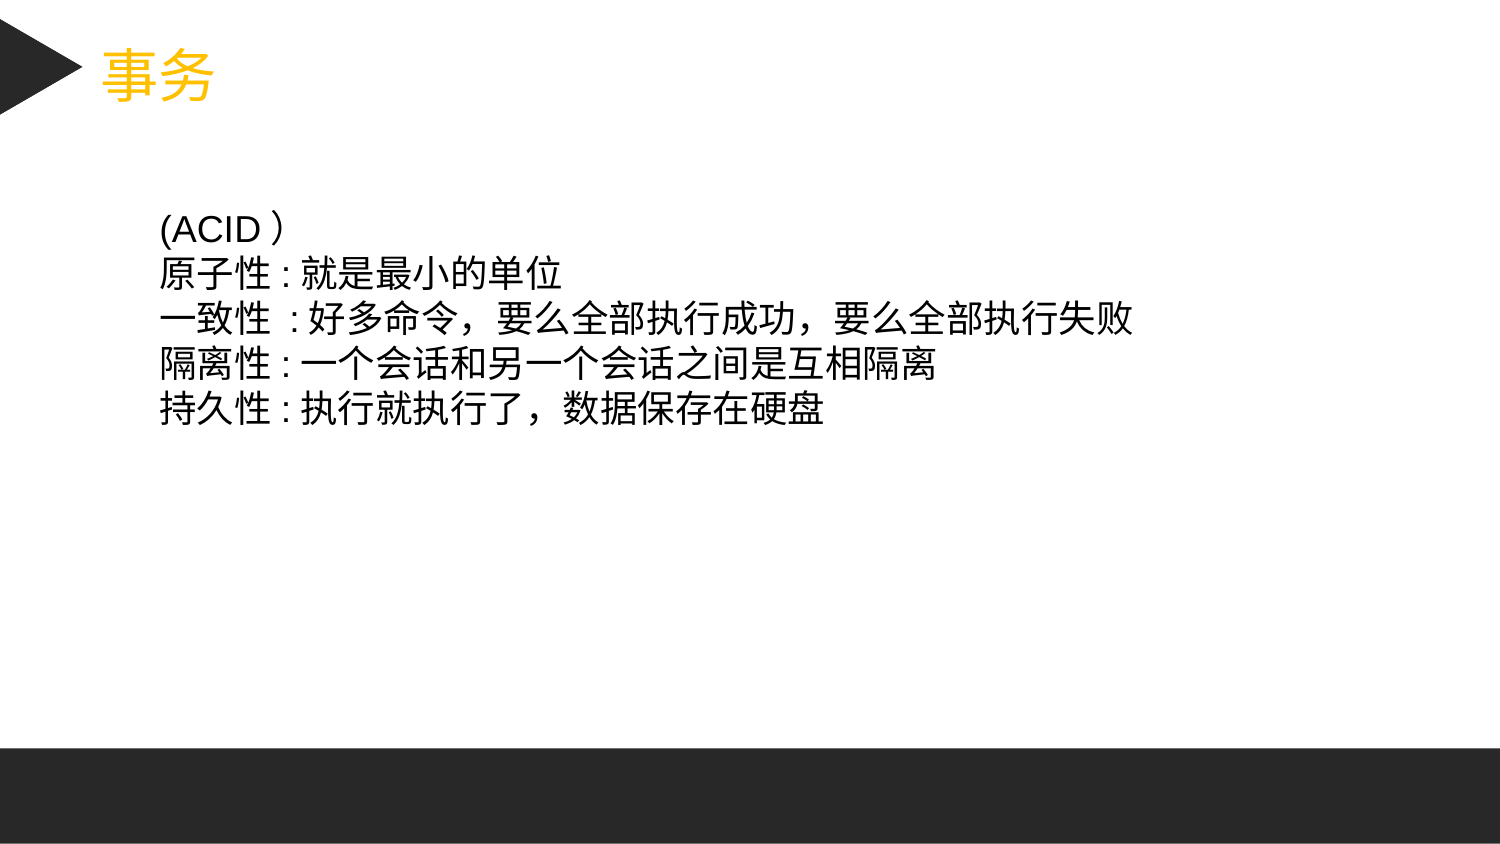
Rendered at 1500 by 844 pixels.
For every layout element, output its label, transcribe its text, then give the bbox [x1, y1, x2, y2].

text_box [0, 19, 83, 115]
text_box 事务 [85, 32, 232, 117]
text_box [0, 748, 1500, 844]
text_box (ACID） 原子性:就是最小的单位 一致性 :好多命令，要么全部执行成功，要么全部执行失败 隔离性:一个会话和另一个会话之间是互相隔离 持久性:执行就执行了，数据保存在硬盘 [144, 197, 1149, 438]
